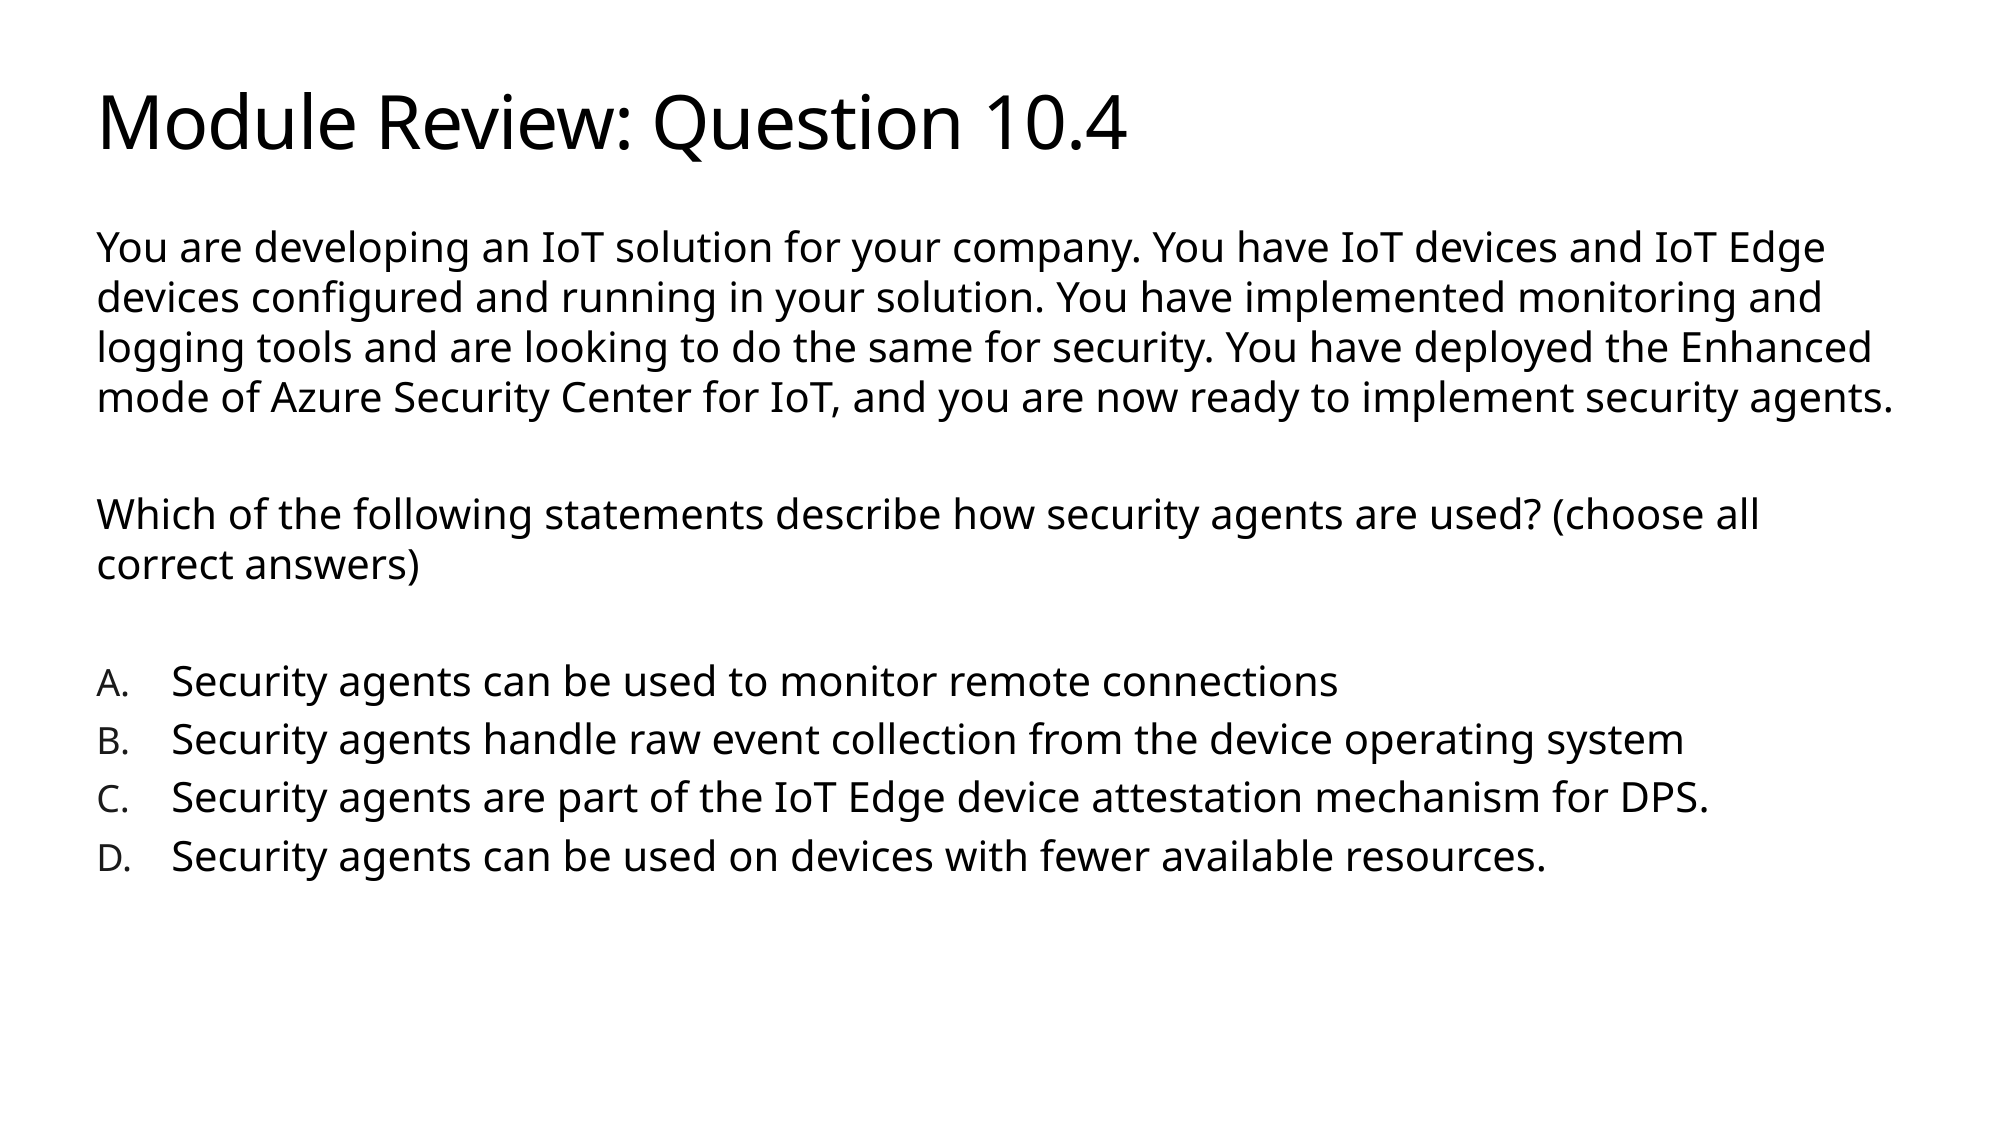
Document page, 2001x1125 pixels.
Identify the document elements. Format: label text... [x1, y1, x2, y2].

title Module Review: Question 10.4 [96, 75, 1904, 166]
list You are developing an IoT solution for your company. You have IoT devices and IoT Edge devices configured and running in your solution. You have implemented monitoring and logging tools and are looking to do the same for security. You have deployed the Enhanced mode of Azure Security Center for IoT, and you are now ready to implement security agents. Which of the following statements describe how security agents are used? (choose all correct answers) Security agents can be used to monitor remote connections Security agents handle raw event collection from the device operating system Security agents are part of the IoT Edge device attestation mechanism for DPS. Security agents can be used on devices with fewer available resources. [96, 220, 1904, 880]
